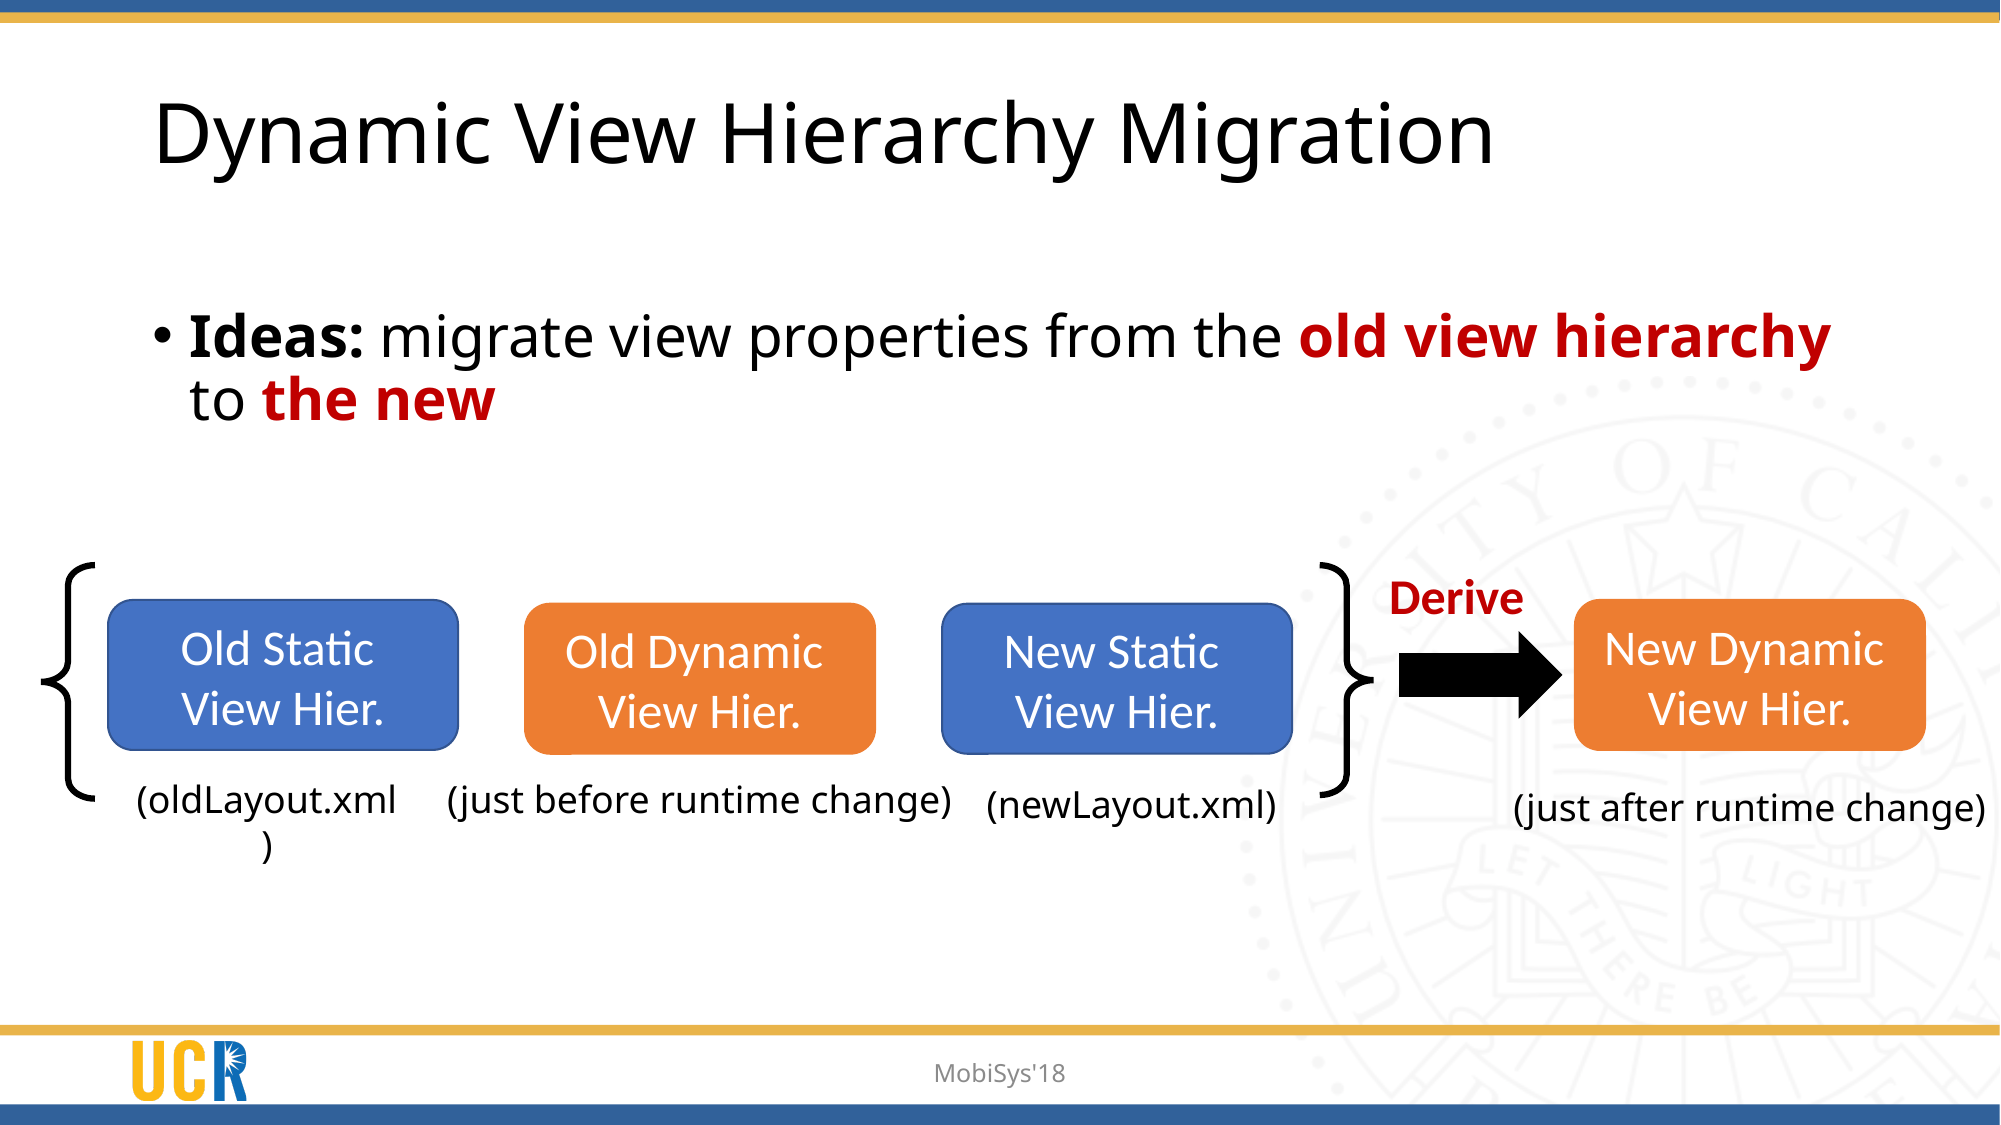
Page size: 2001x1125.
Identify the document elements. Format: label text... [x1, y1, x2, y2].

text_box (just before runtime change) [432, 768, 967, 829]
footer MobiSys'18 [662, 1042, 1338, 1103]
text_box (newLayout.xml) [971, 773, 1292, 833]
text_box (just after runtime change) [1498, 776, 2000, 837]
text_box (oldLayout.xml) [116, 768, 417, 874]
text_box New Dynamic View Hier. [1573, 598, 1927, 751]
title Dynamic View Hierarchy Migration [137, 59, 1863, 214]
text_box [1319, 564, 1374, 796]
list Ideas: migrate view properties from the old view hierarchy to the new [137, 299, 1900, 388]
text_box Old Dynamic View Hier. [524, 602, 877, 755]
text_box Derive [1374, 556, 1540, 632]
text_box Old Static View Hier. [107, 598, 460, 751]
text_box New Static View Hier. [941, 602, 1294, 755]
text_box [1398, 632, 1564, 722]
text_box [41, 564, 95, 800]
